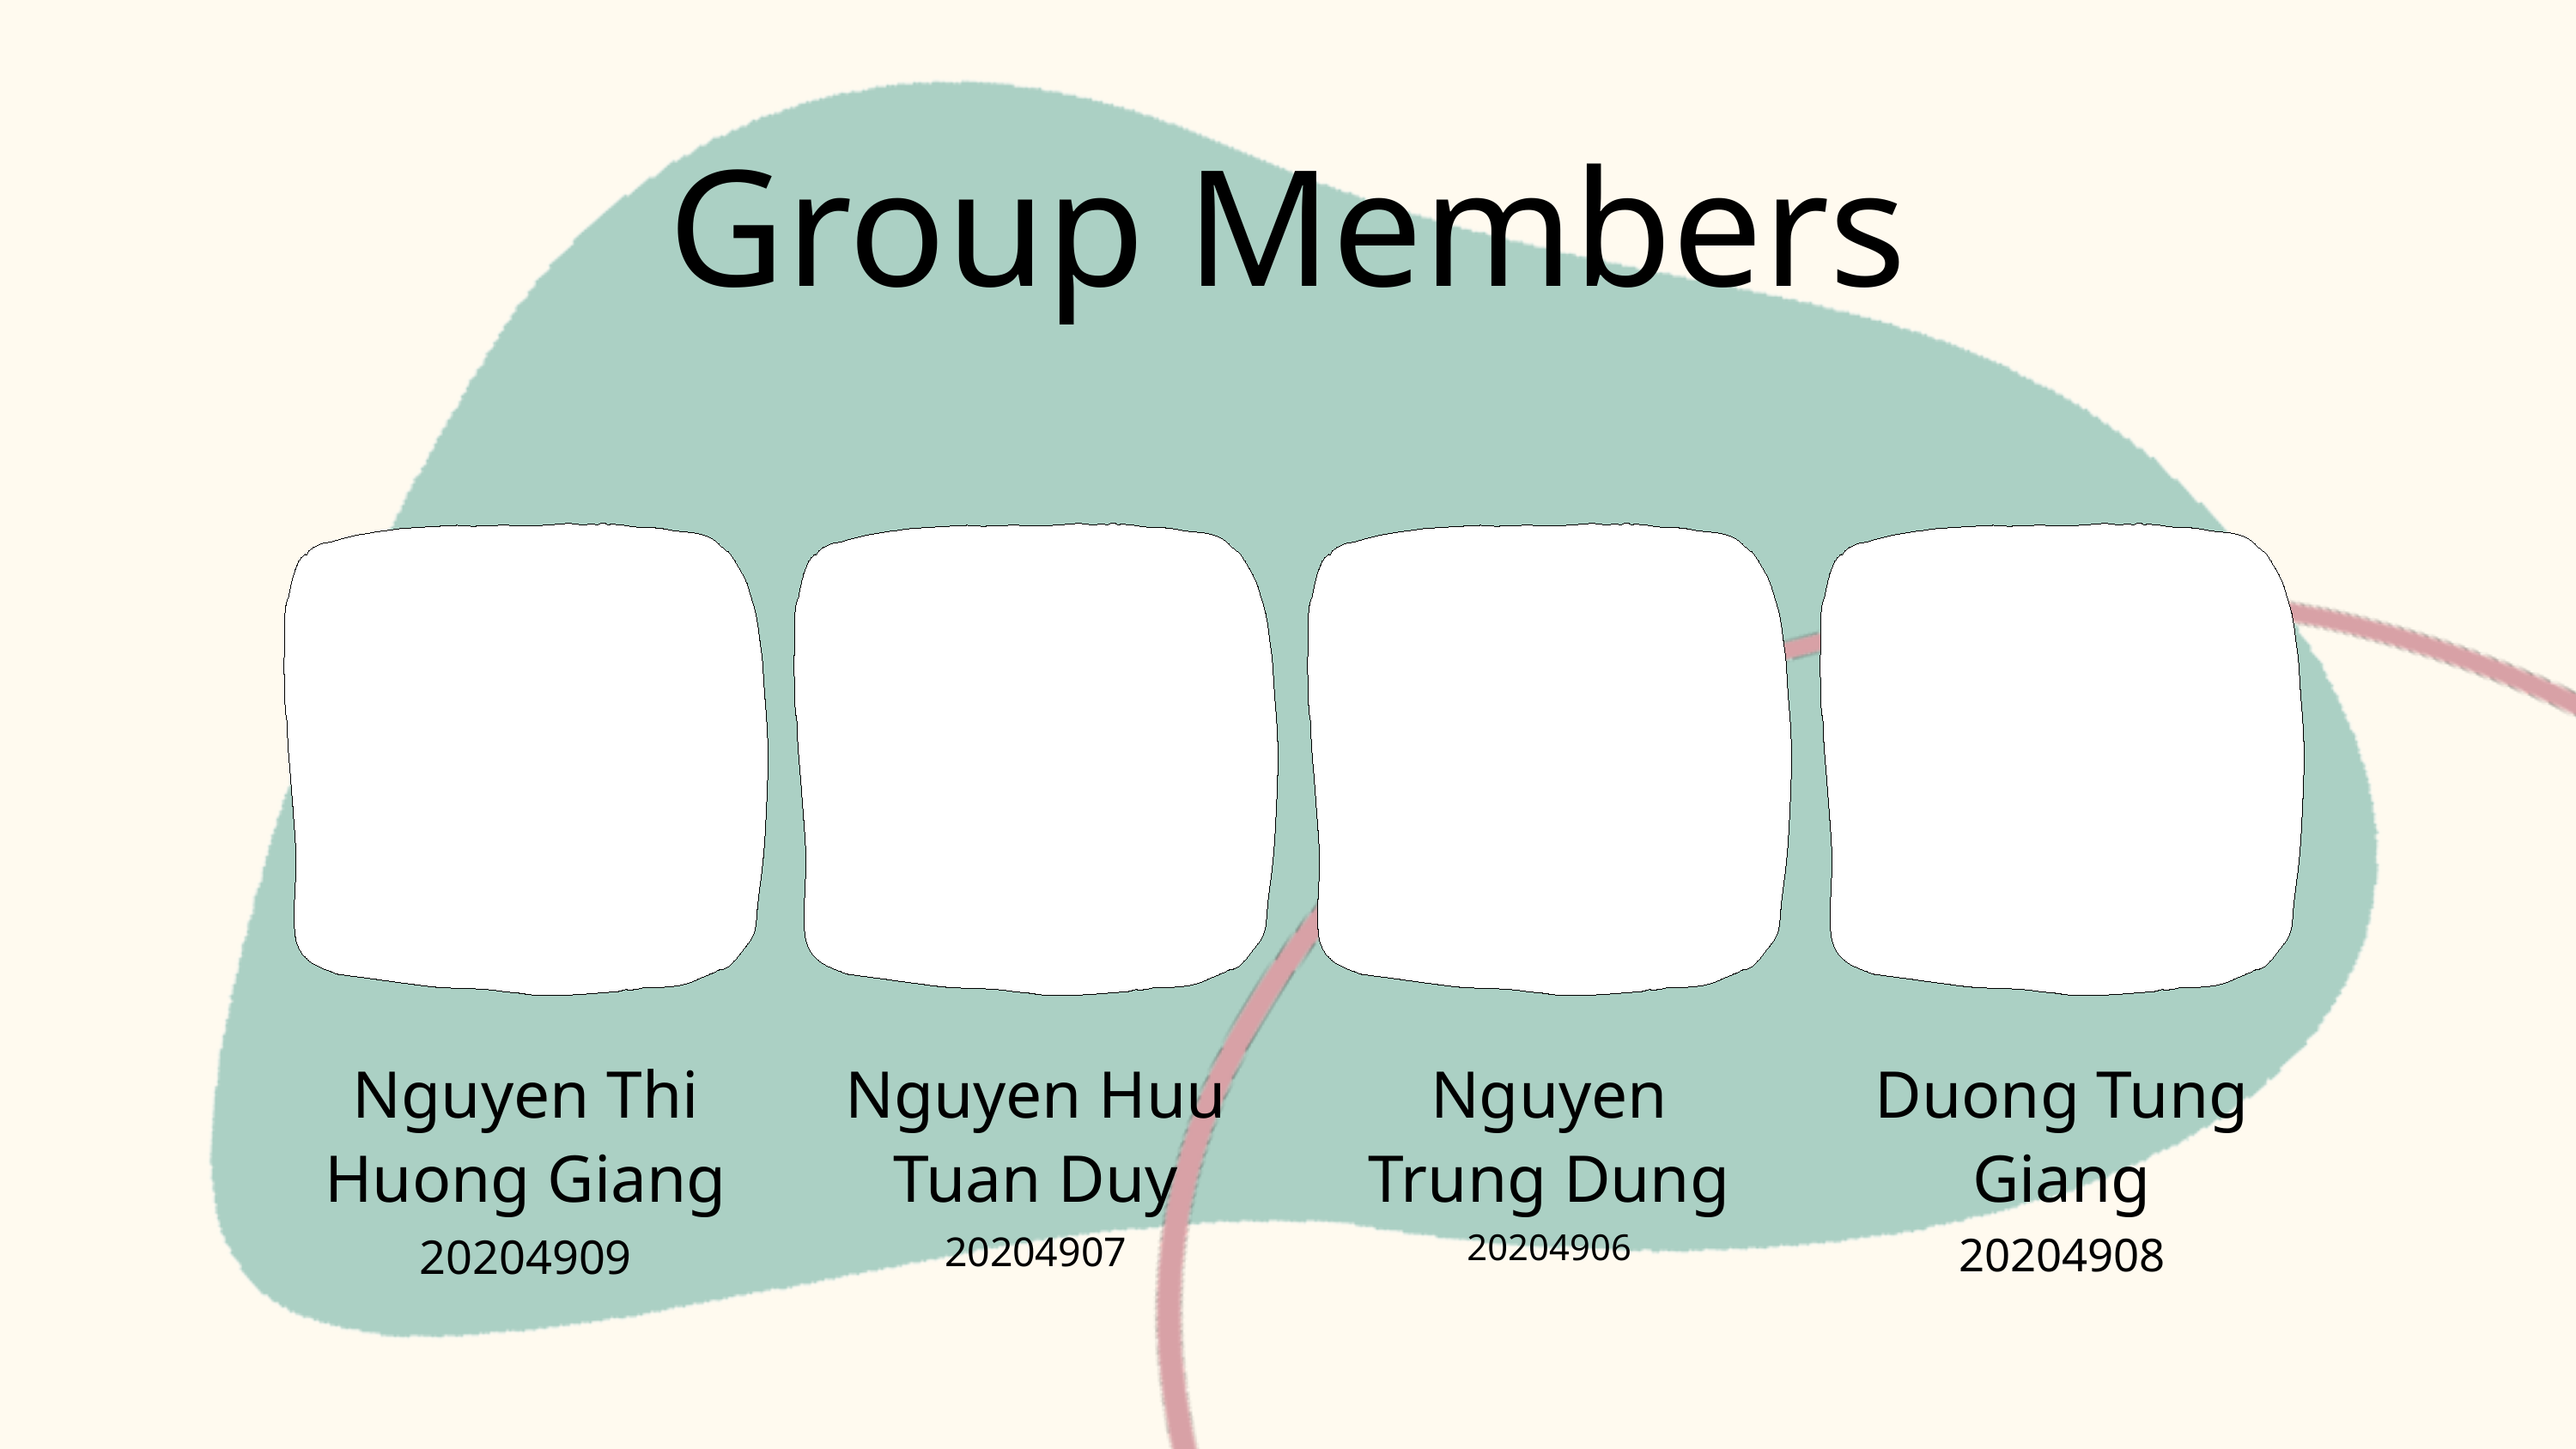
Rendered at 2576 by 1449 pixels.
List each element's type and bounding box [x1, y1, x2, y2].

text_box [1819, 522, 2305, 997]
text_box [283, 522, 769, 997]
text_box [1846, 1051, 2277, 1279]
text_box [820, 1051, 1251, 1279]
text_box [793, 522, 1279, 997]
text_box [310, 1051, 742, 1280]
text_box [1307, 522, 1792, 997]
picture [0, 0, 2576, 1449]
text_box [1334, 1051, 1765, 1279]
